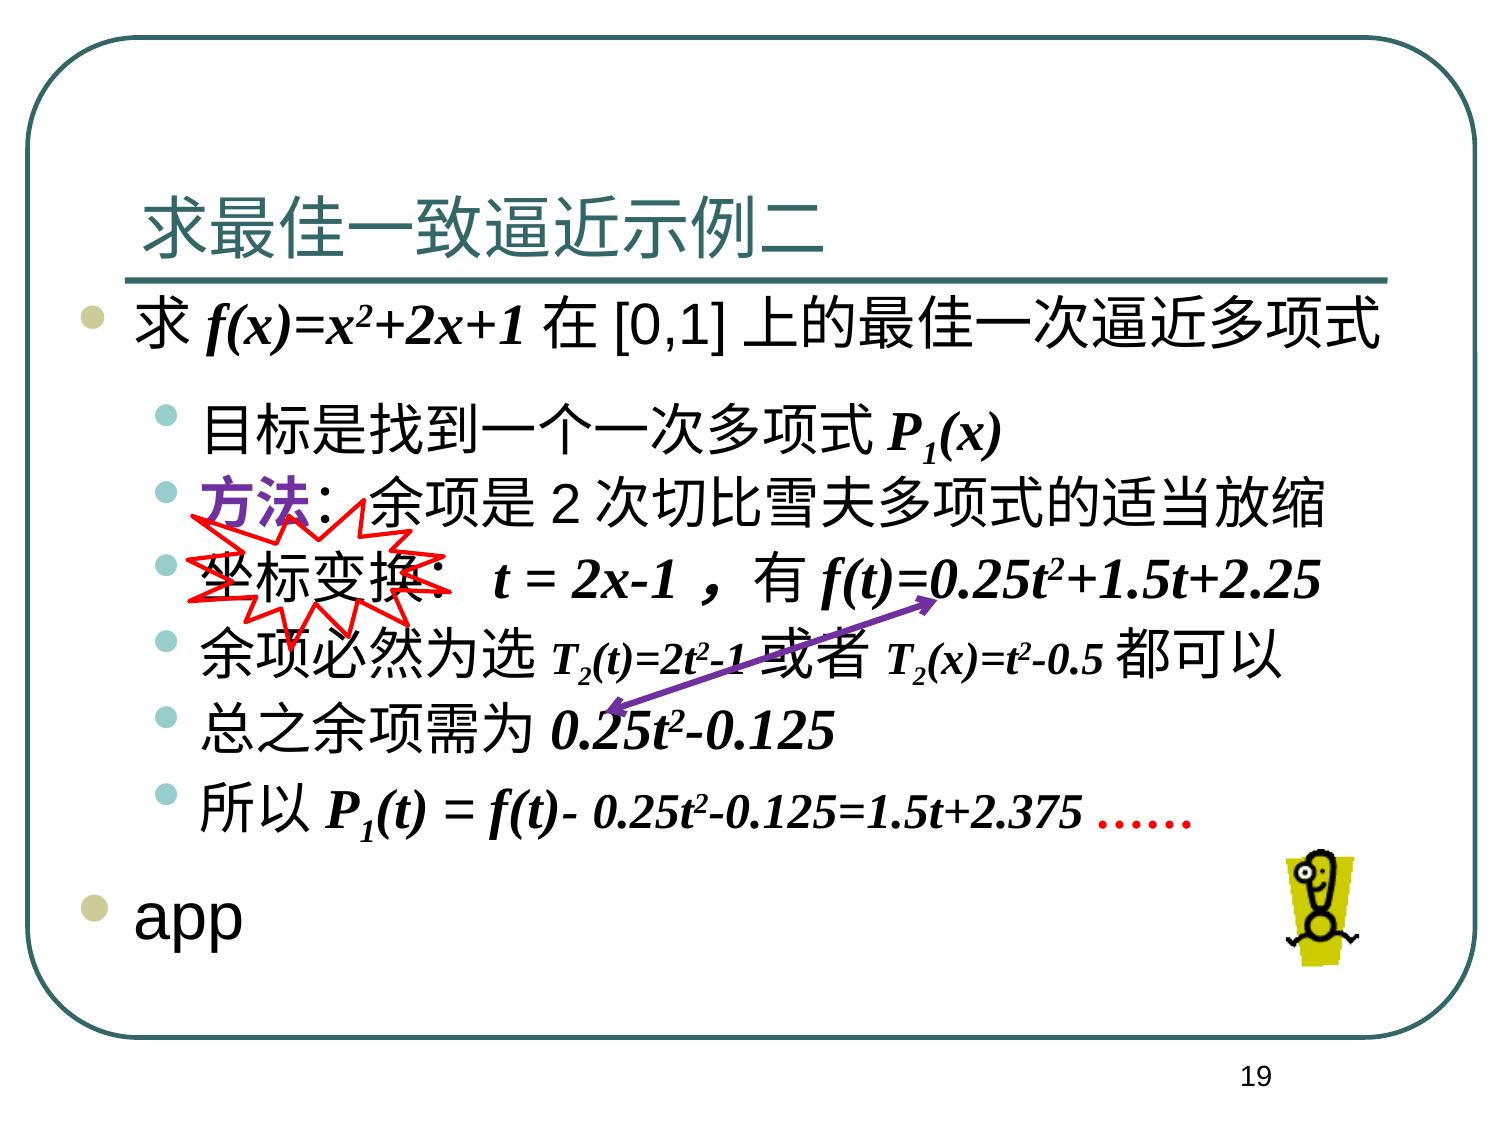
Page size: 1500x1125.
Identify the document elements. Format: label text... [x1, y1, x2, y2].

title 求最佳一致逼近示例二 [125, 87, 1388, 275]
picture [1274, 849, 1369, 976]
list 求f(x)=x2+2x+1在[0,1]上的最佳一次逼近多项式 app [62, 287, 1438, 1050]
text_box [185, 498, 453, 653]
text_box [604, 599, 938, 713]
slide_number 19 [1124, 1049, 1388, 1125]
